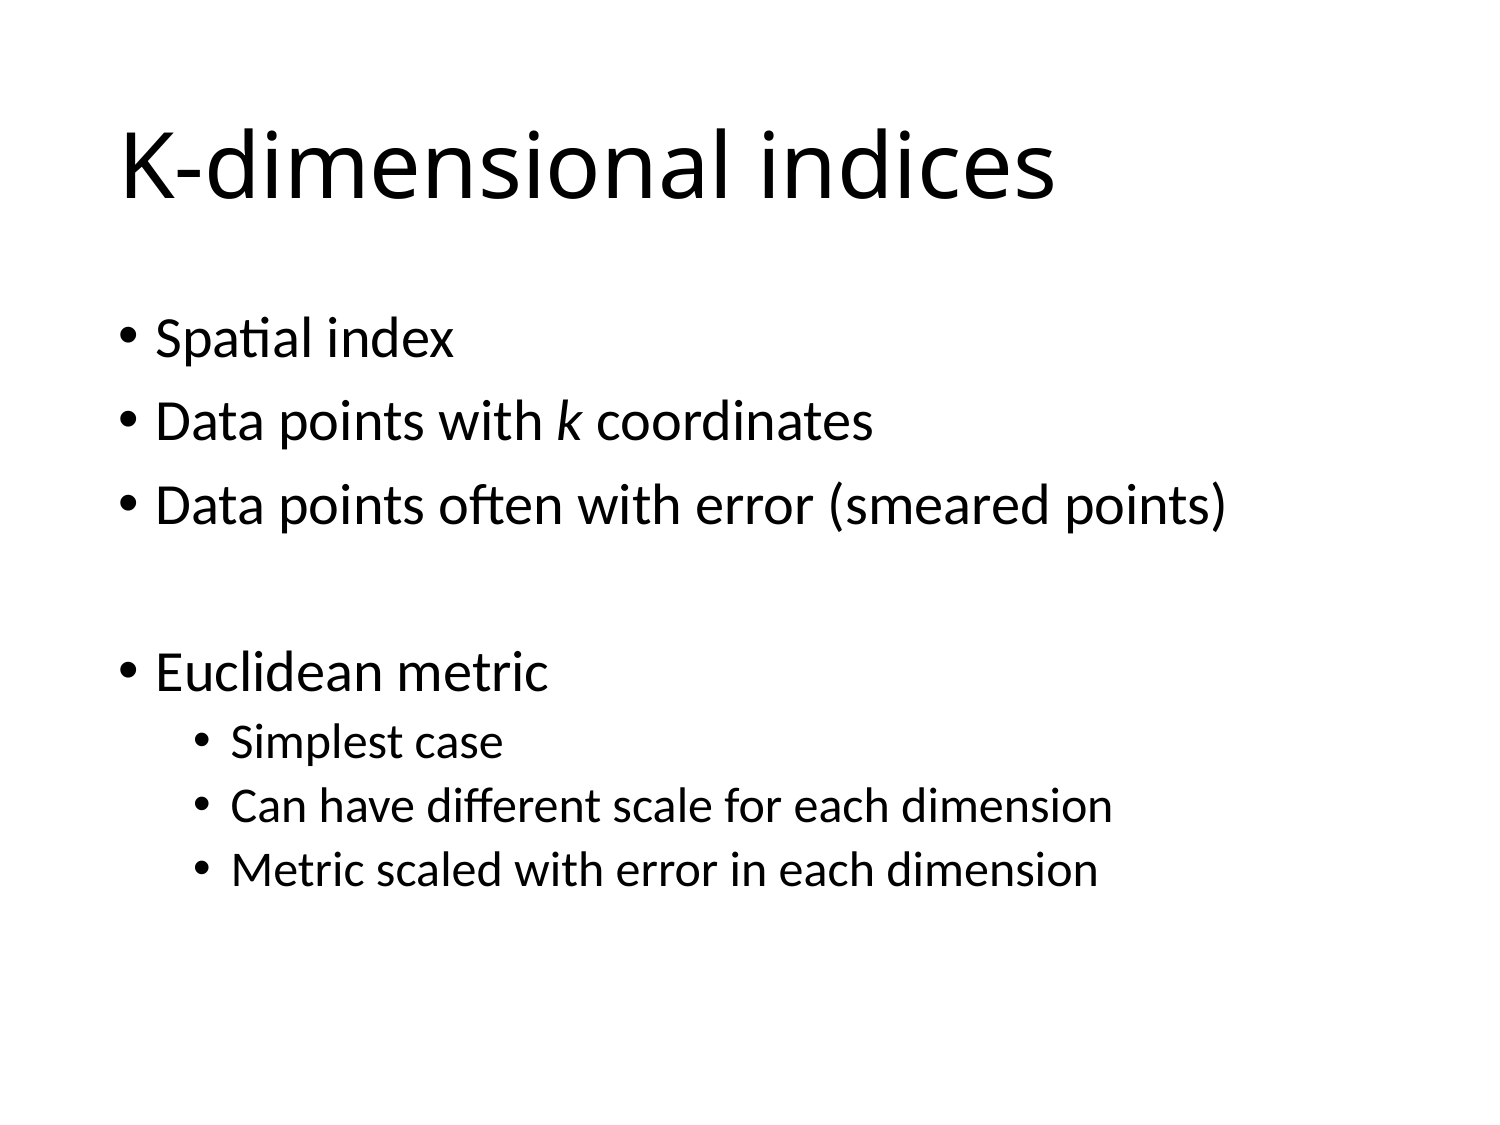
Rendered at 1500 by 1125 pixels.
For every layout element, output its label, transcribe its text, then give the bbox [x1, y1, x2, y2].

list Spatial index Data points with k coordinates Data points often with error (smeared points) Euclidean metric Simplest case Can have different scale for each dimension Metric scaled with error in each dimension [103, 299, 1397, 1014]
title K-dimensional indices [103, 59, 1397, 278]
